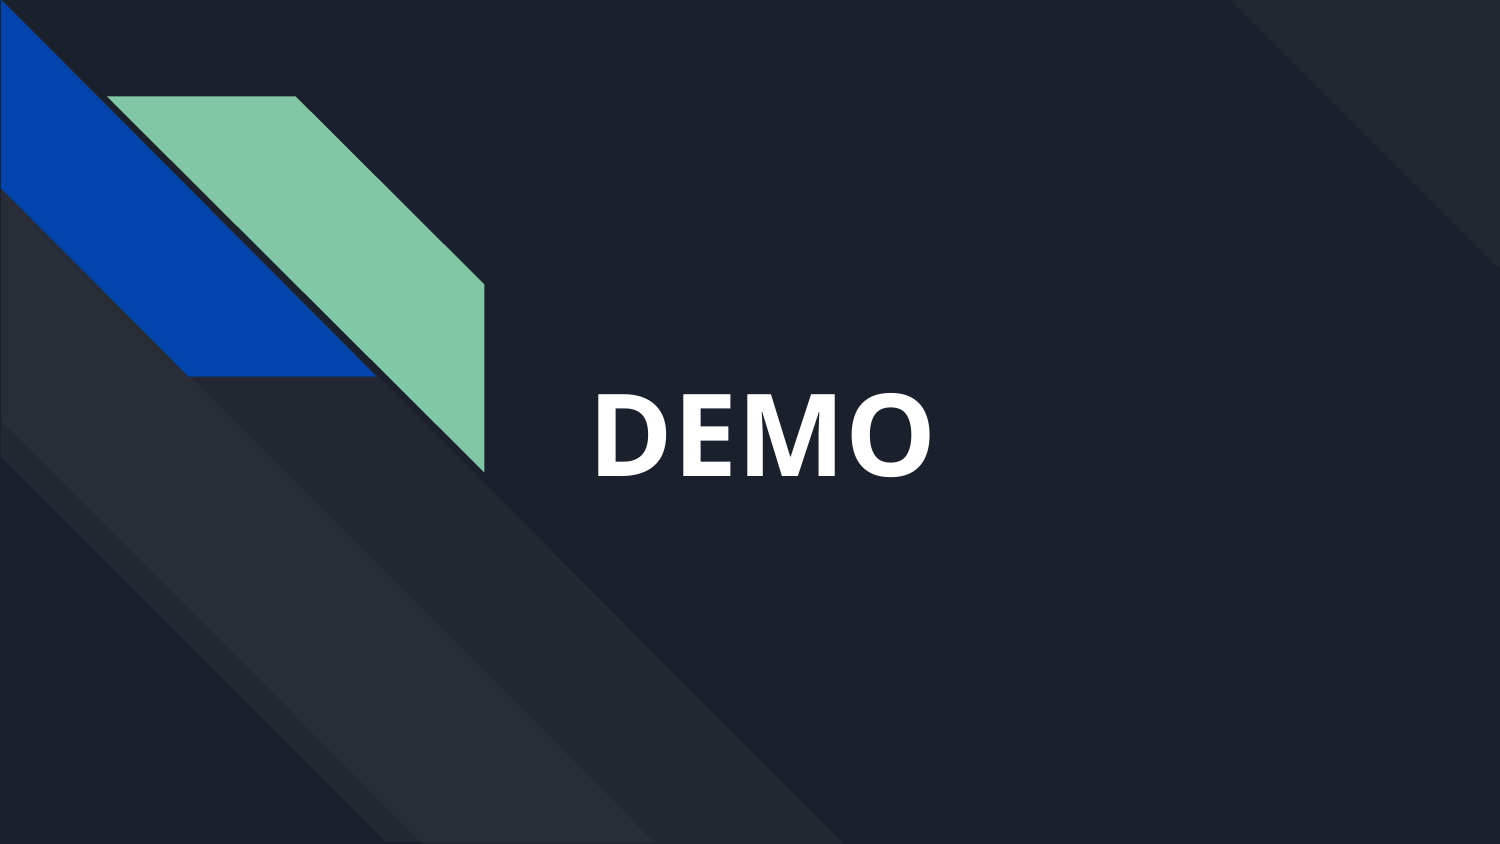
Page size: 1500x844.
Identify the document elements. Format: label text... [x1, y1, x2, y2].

title DEMO [573, 347, 1119, 541]
